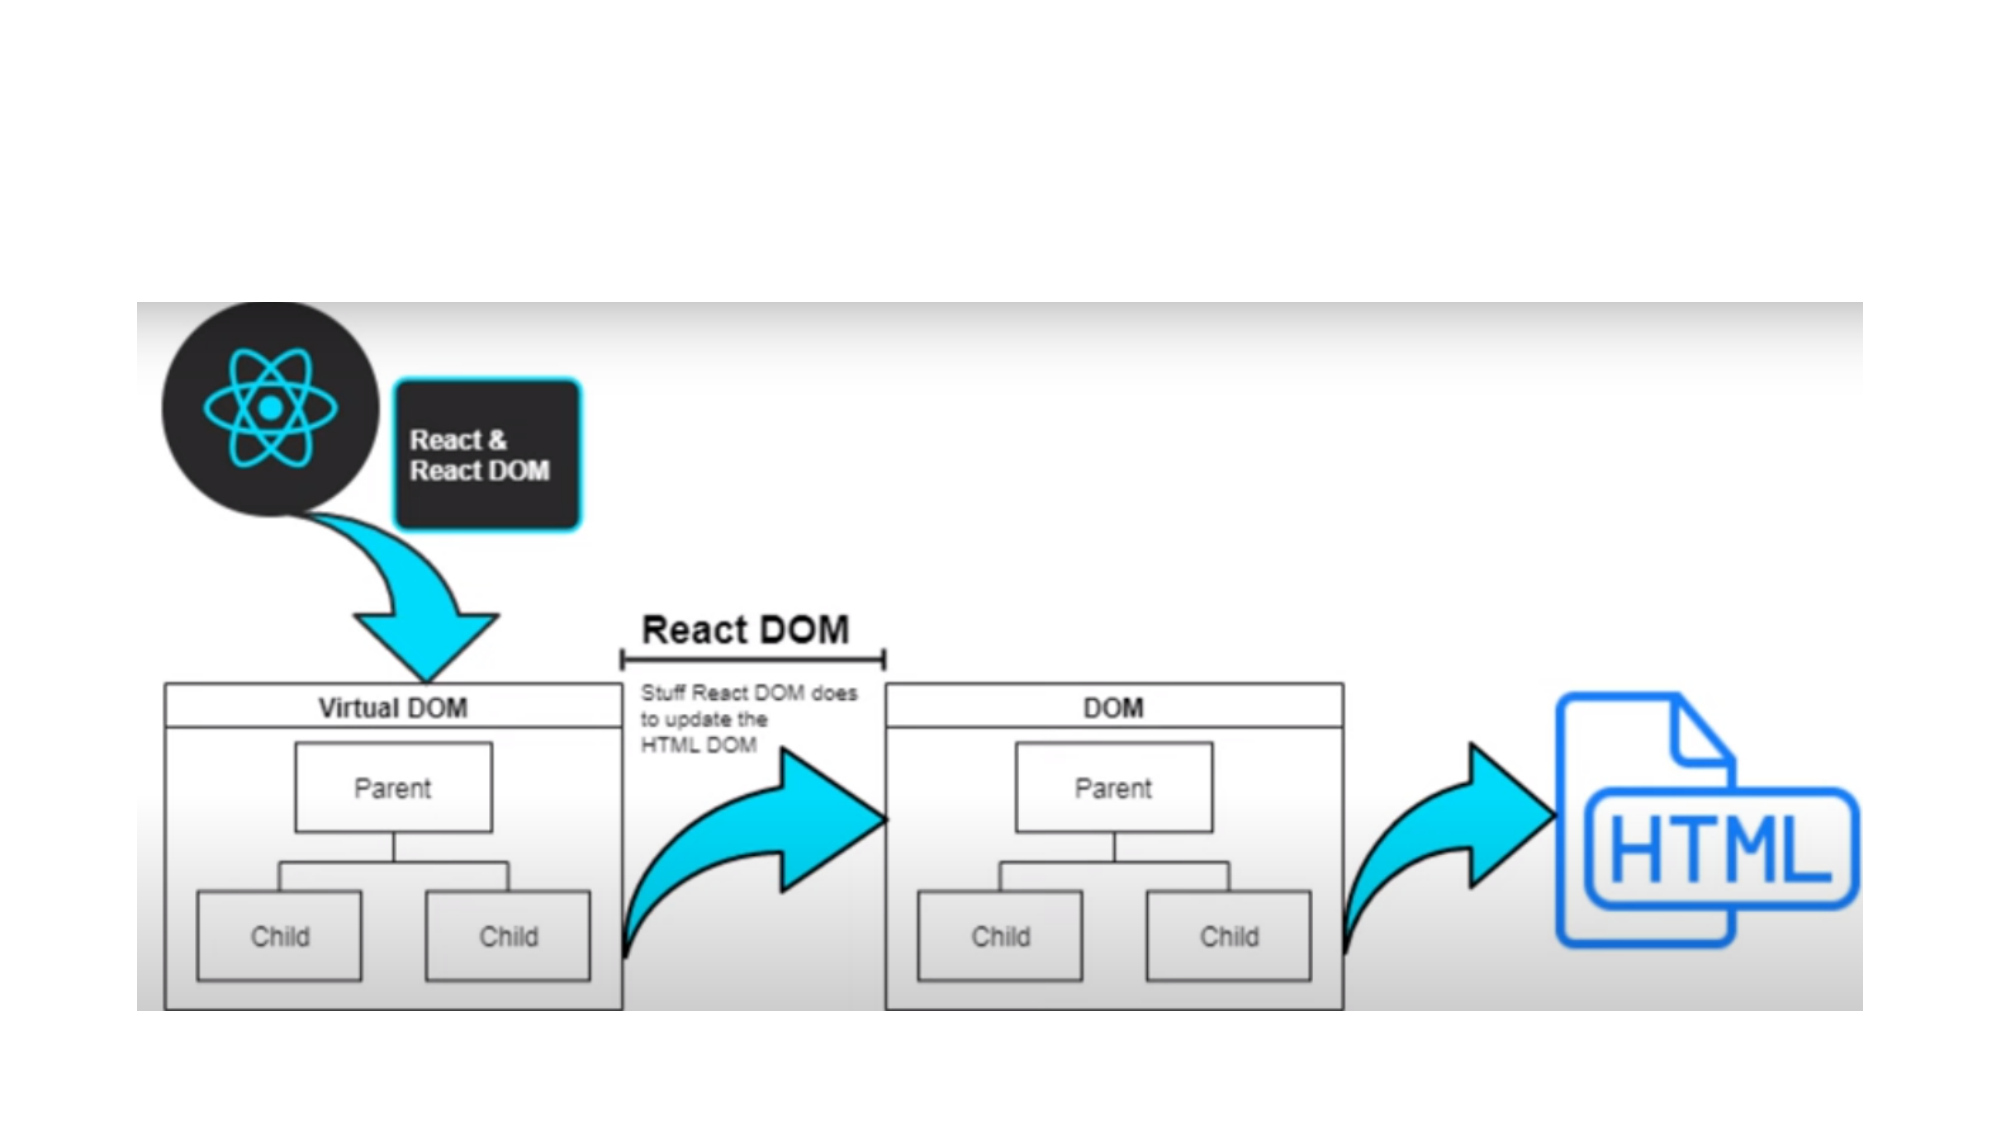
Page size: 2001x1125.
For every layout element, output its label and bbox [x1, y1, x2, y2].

list [137, 302, 1863, 1011]
